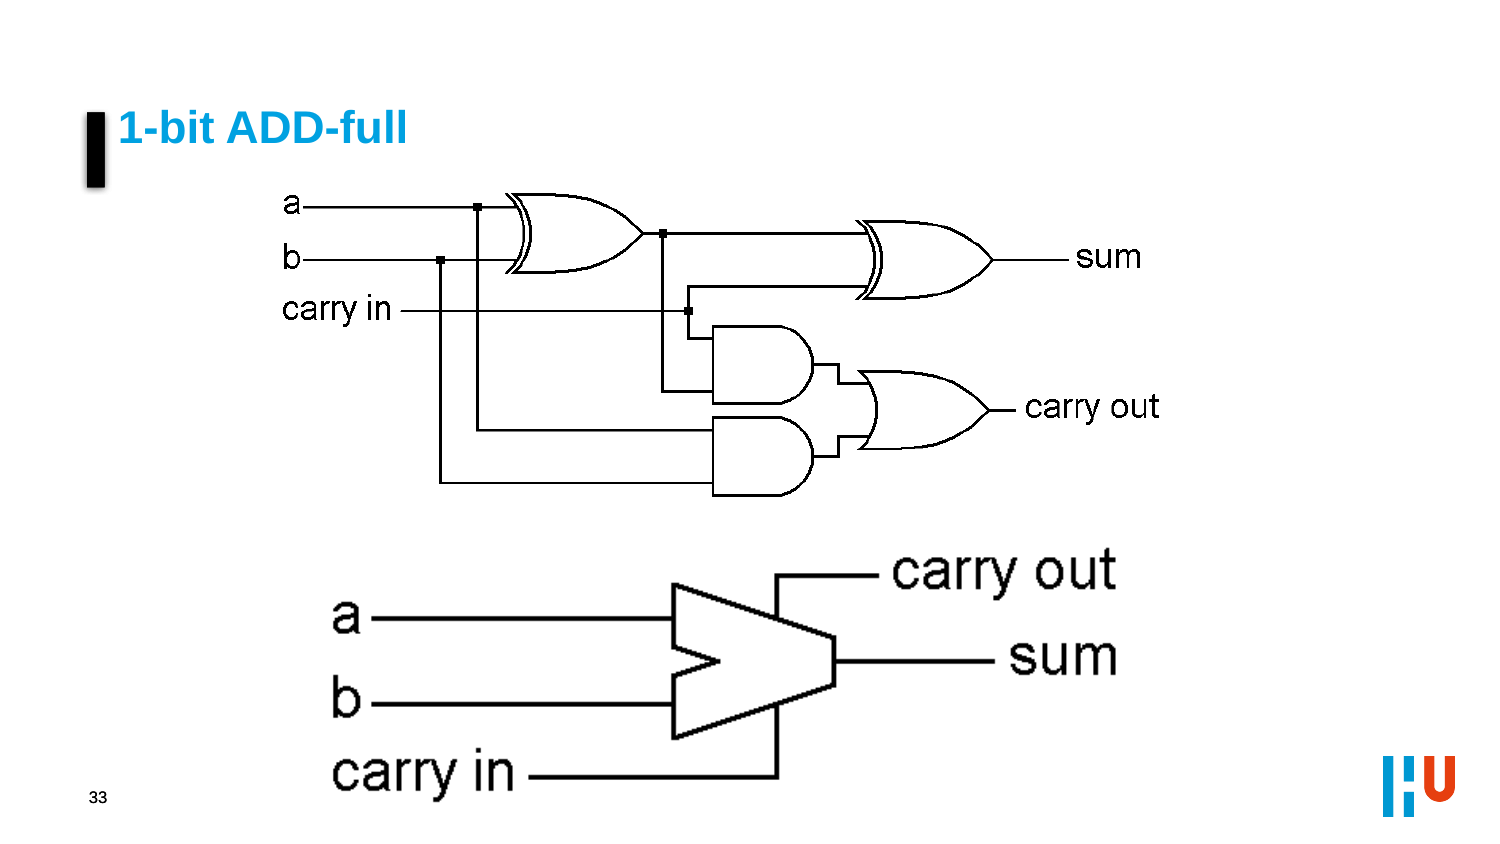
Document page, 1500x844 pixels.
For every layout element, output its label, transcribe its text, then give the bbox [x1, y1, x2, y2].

picture [324, 545, 1119, 807]
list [280, 191, 1163, 501]
picture [1394, 756, 1455, 817]
list 1-bit ADD-full [117, 102, 1357, 178]
